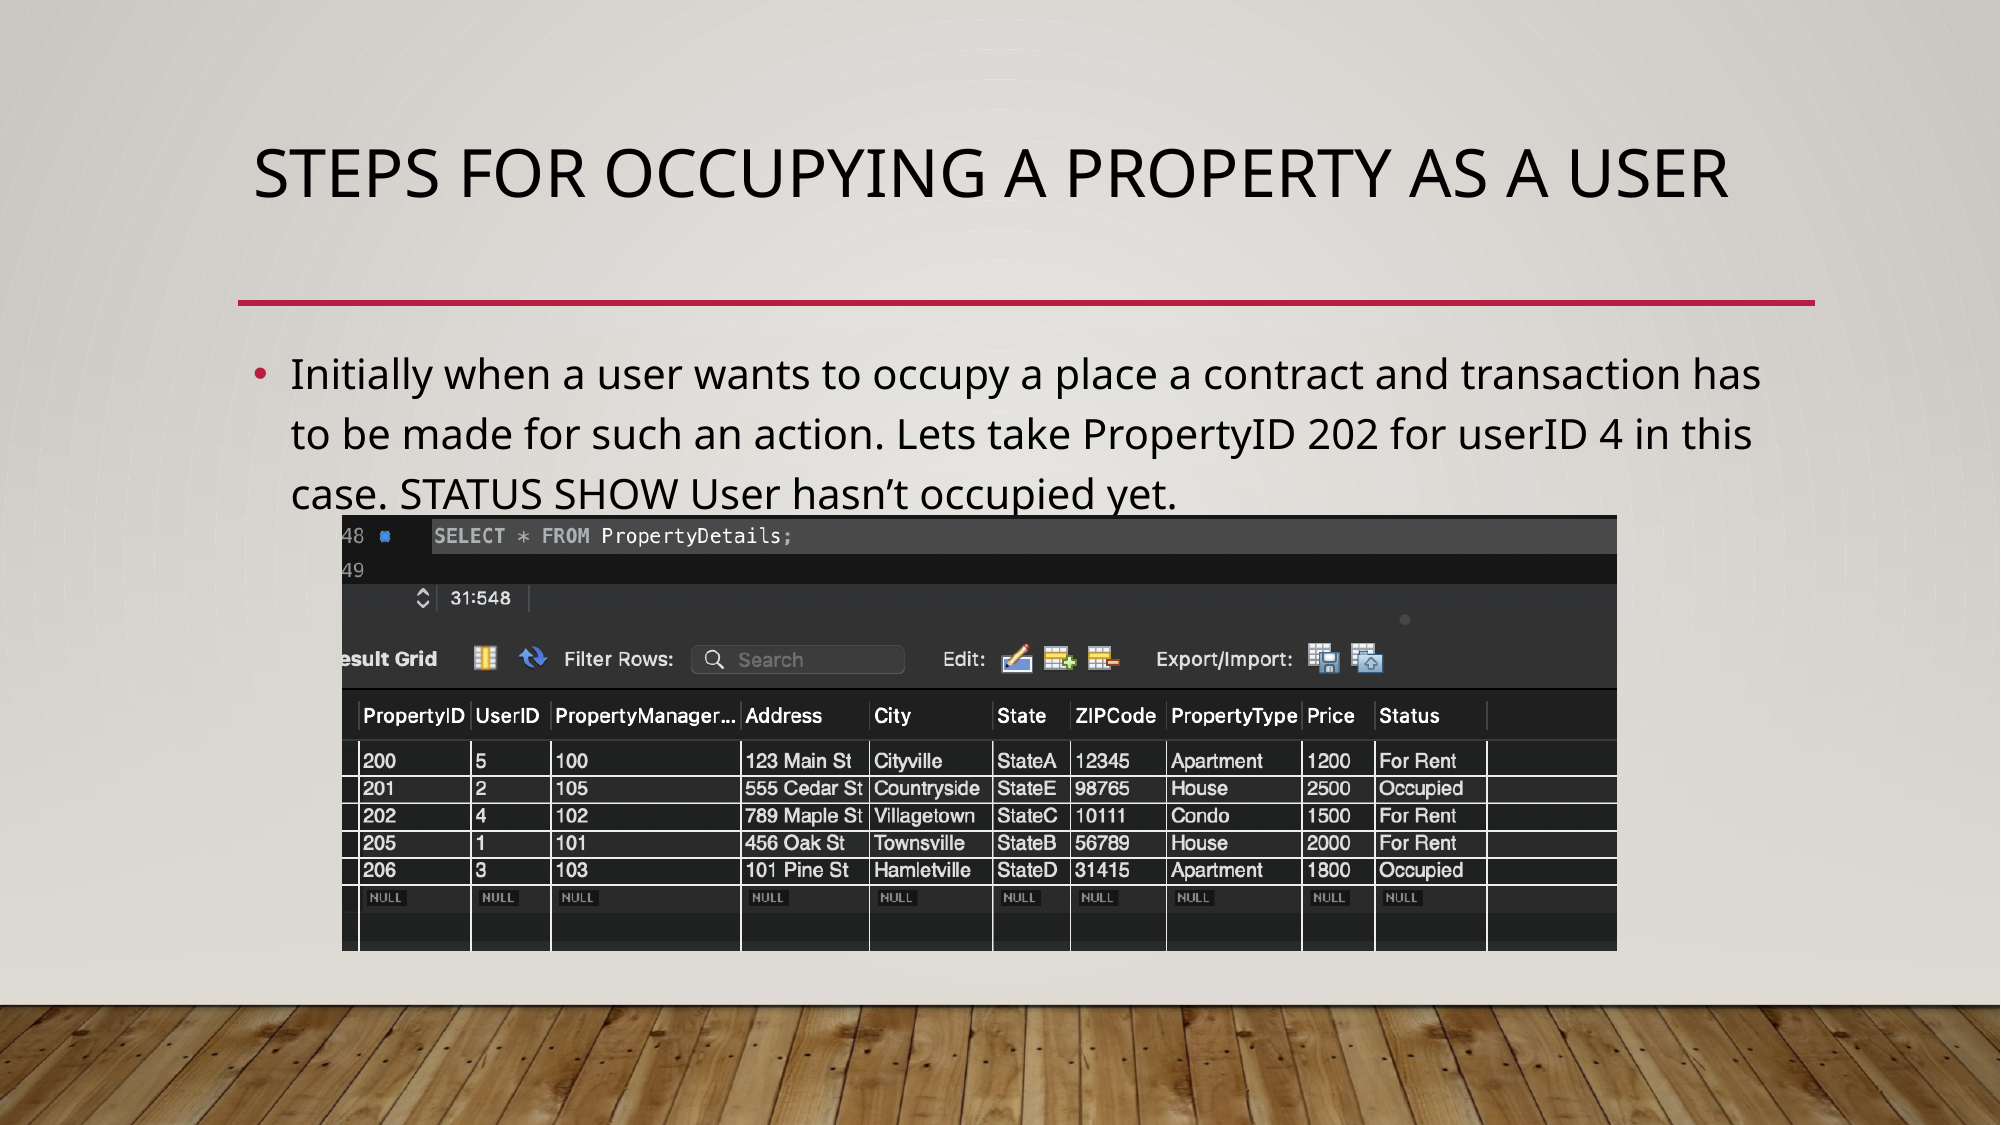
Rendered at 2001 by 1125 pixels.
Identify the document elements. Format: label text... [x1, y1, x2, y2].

picture [0, 1005, 2000, 1125]
title STEPS FOR OCCUPYING A PROPERTY AS A USER [238, 131, 1814, 305]
picture [341, 515, 1618, 951]
list Initially when a user wants to occupy a place a contract and transaction has to be made for such an action. Lets take PropertyID 202 for userID 4 in this case. STATUS SHOW User hasn’t occupied yet. [238, 330, 1814, 897]
